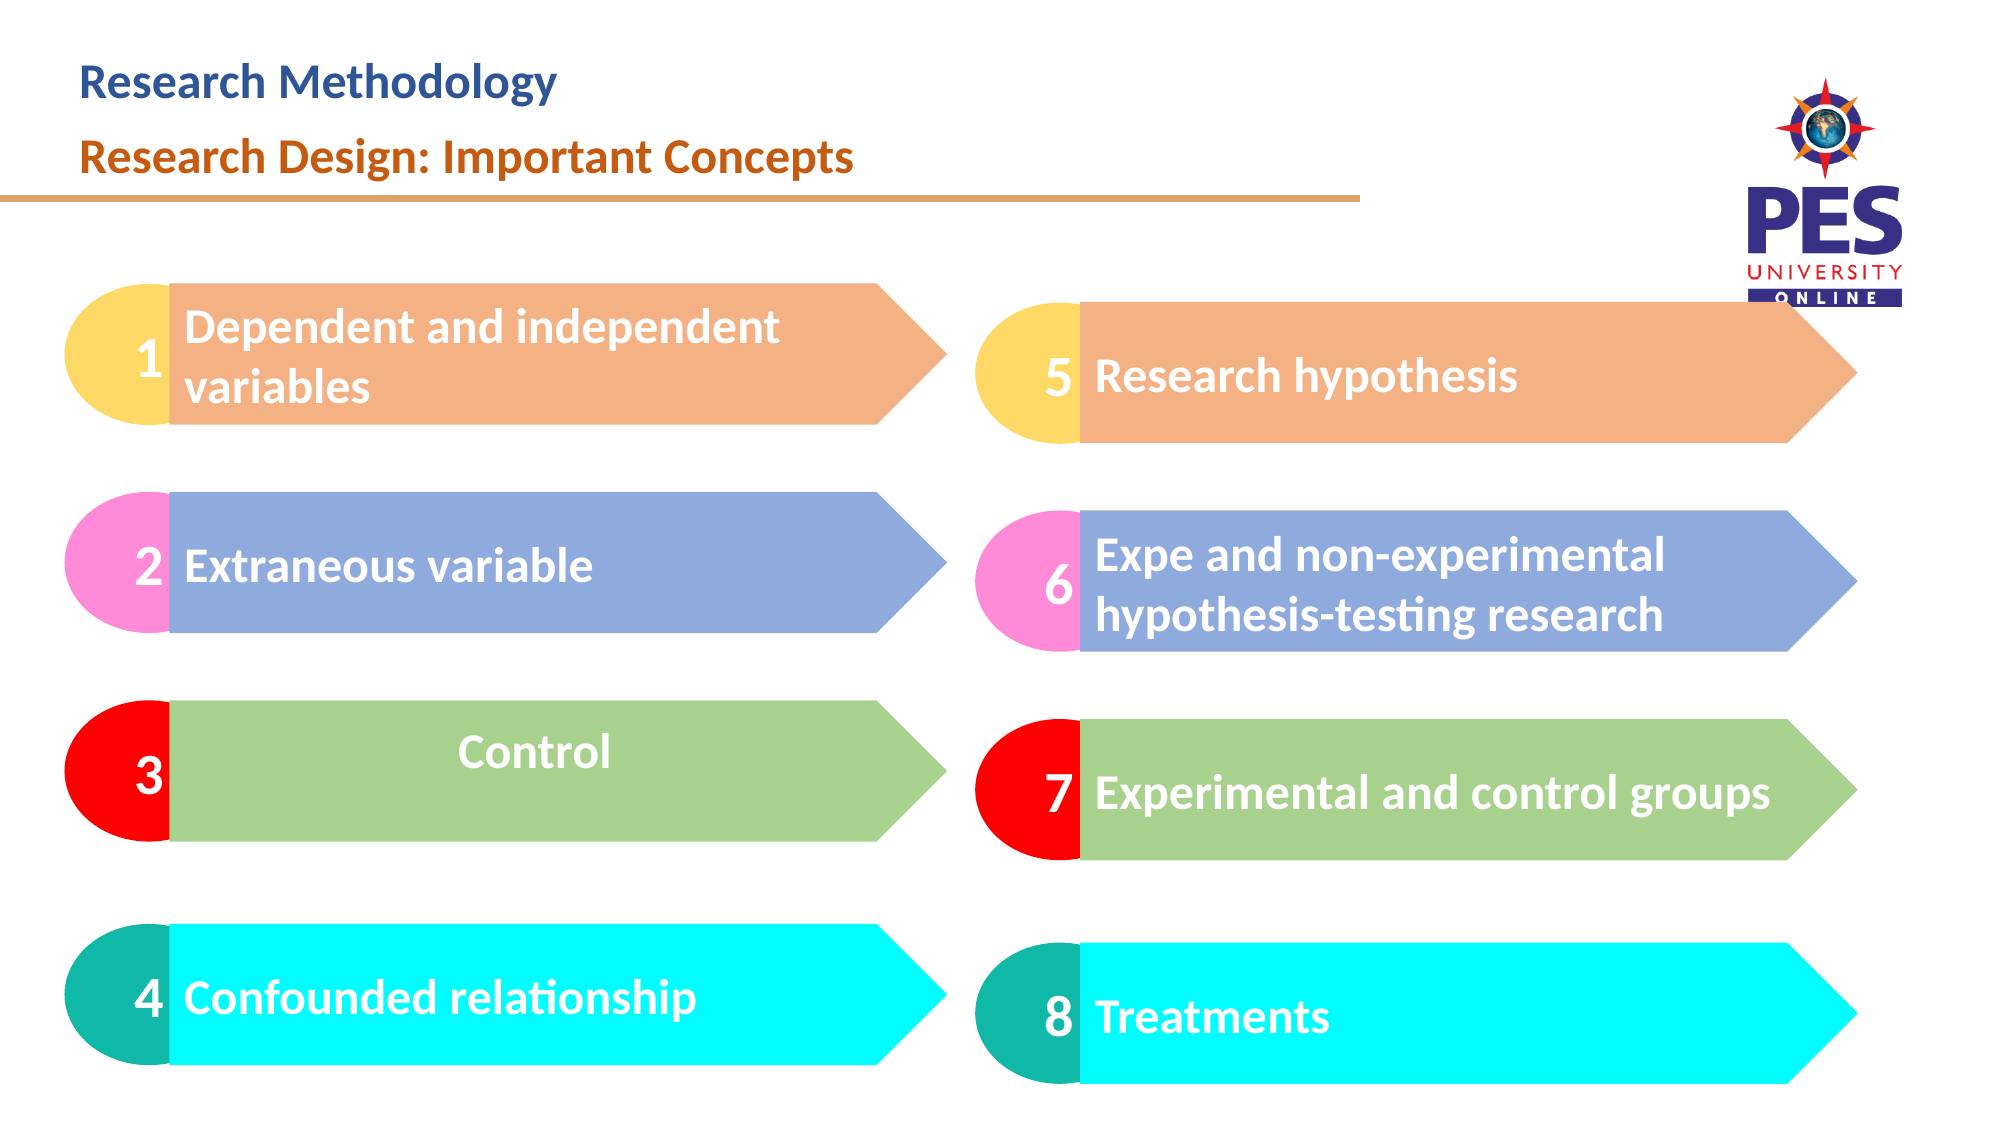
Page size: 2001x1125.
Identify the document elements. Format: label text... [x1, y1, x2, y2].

text_box 6 [974, 509, 1079, 653]
text_box Research Methodology [64, 41, 1295, 117]
text_box 7 [974, 717, 1079, 862]
text_box Confounded relationship [168, 922, 949, 1067]
text_box Dependent and independent variables [168, 282, 949, 426]
text_box Experimental and control groups [1079, 717, 1860, 862]
text_box Control [168, 699, 949, 843]
text_box Treatments [1079, 941, 1860, 1085]
text_box 8 [974, 941, 1079, 1085]
text_box 3 [63, 699, 168, 843]
text_box Extraneous variable [168, 490, 949, 635]
picture [1748, 76, 1902, 307]
text_box 1 [63, 282, 168, 427]
text_box Expe and non-experimental hypothesis-testing research [1079, 509, 1860, 653]
text_box 2 [63, 490, 168, 635]
text_box 4 [63, 922, 168, 1067]
text_box 5 [974, 301, 1079, 445]
text_box Research Design: Important Concepts [64, 116, 1377, 191]
text_box Research hypothesis [1079, 300, 1860, 445]
